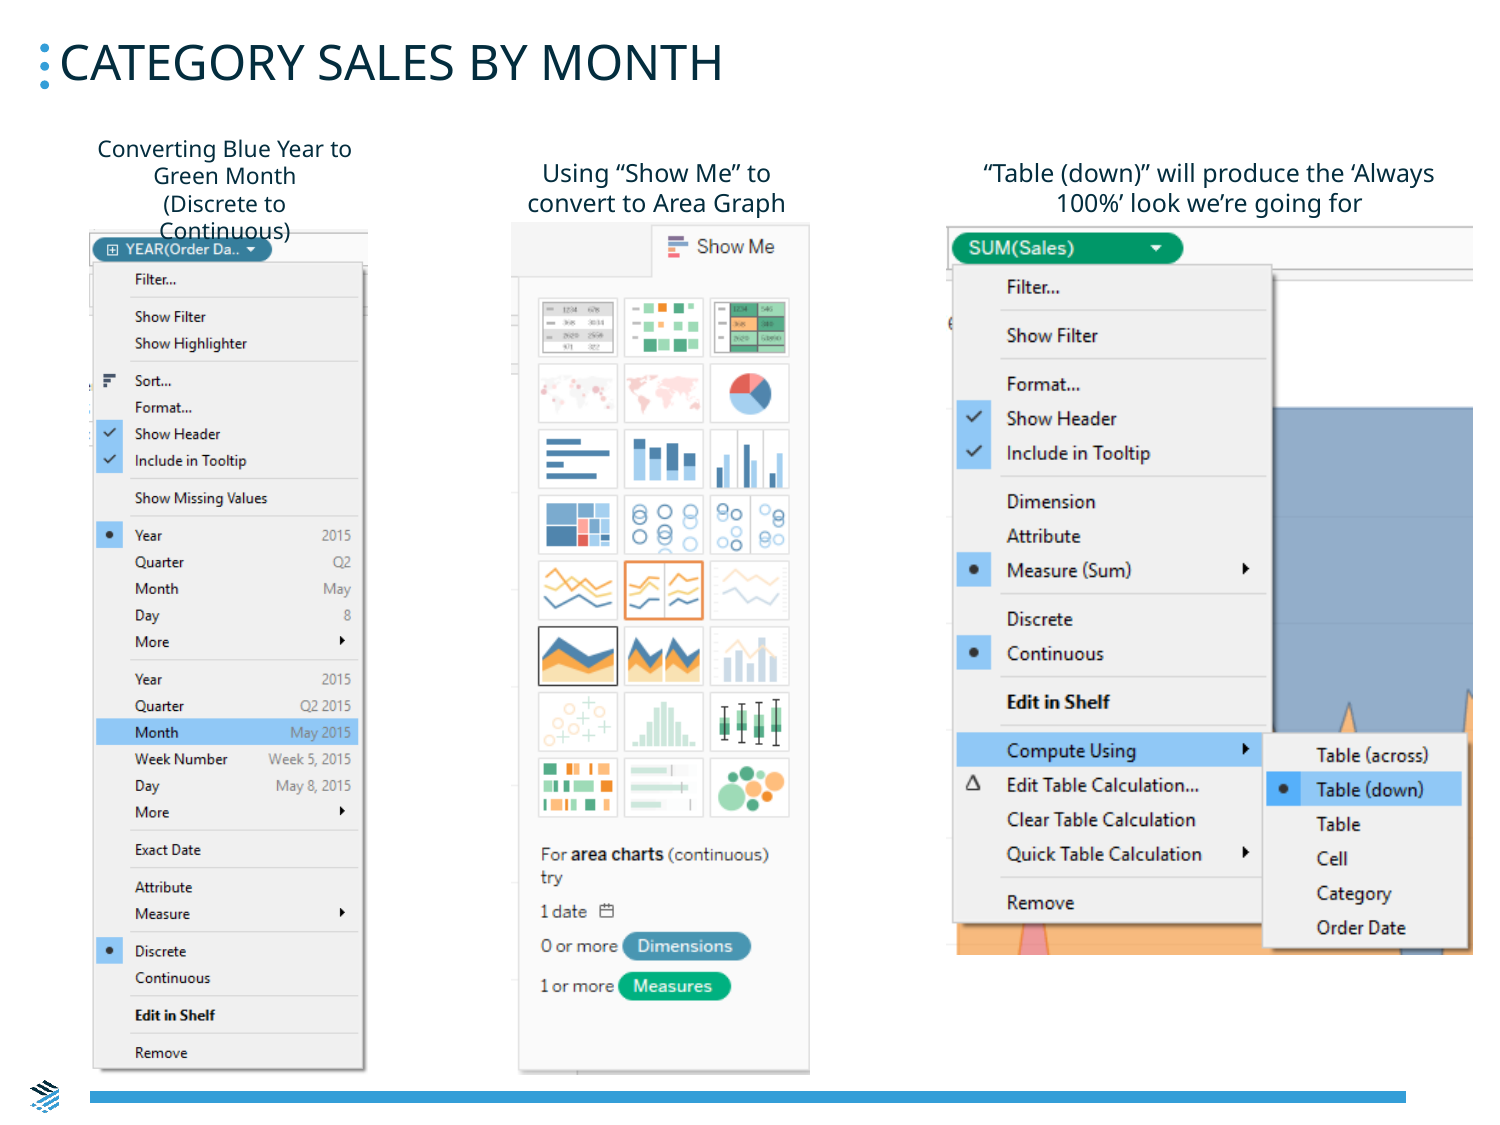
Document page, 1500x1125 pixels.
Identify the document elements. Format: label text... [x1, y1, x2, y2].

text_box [503, 149, 810, 1076]
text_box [89, 126, 368, 1076]
list Category Sales by Month [51, 29, 1248, 103]
picture [30, 1080, 44, 1087]
picture [30, 1080, 59, 1113]
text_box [945, 149, 1473, 955]
